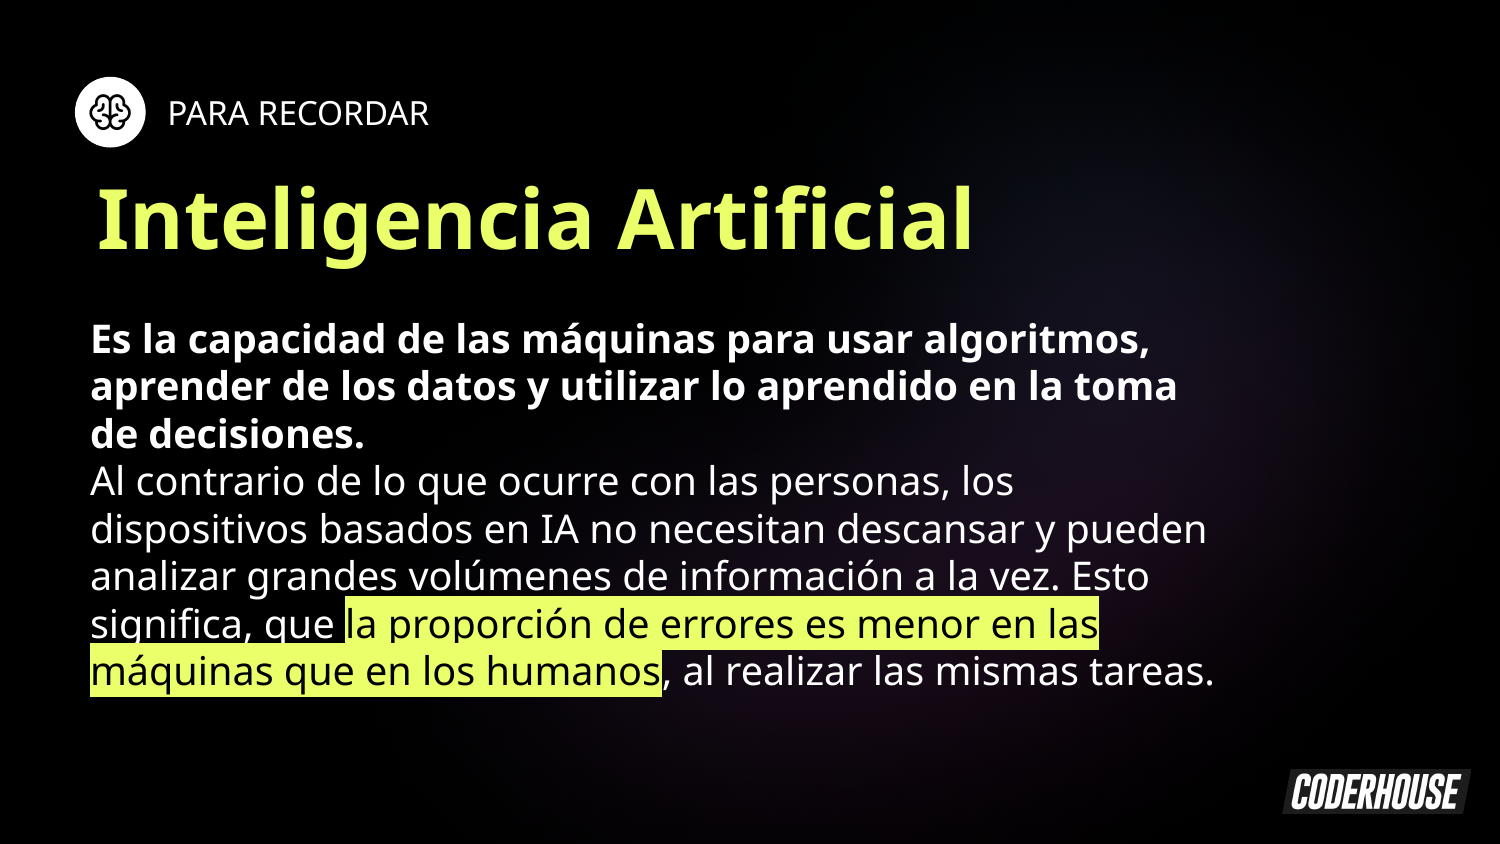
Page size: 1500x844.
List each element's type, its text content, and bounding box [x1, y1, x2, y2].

text_box PARA RECORDAR [152, 76, 632, 147]
picture [0, 0, 1500, 844]
text_box Inteligencia Artificial [82, 162, 1282, 283]
text_box Es la capacidad de las máquinas para usar algoritmos, aprender de los datos y utilizar lo aprendido en la toma de decisiones. Al contrario de lo que ocurre con las personas, los dispositivos basados en IA no necesitan descansar y pueden analizar grandes volúmenes de información a la vez. Esto significa, que la proporción de errores es menor en las máquinas que en los humanos, al realizar las mismas tareas. [75, 298, 1252, 709]
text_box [74, 76, 146, 148]
